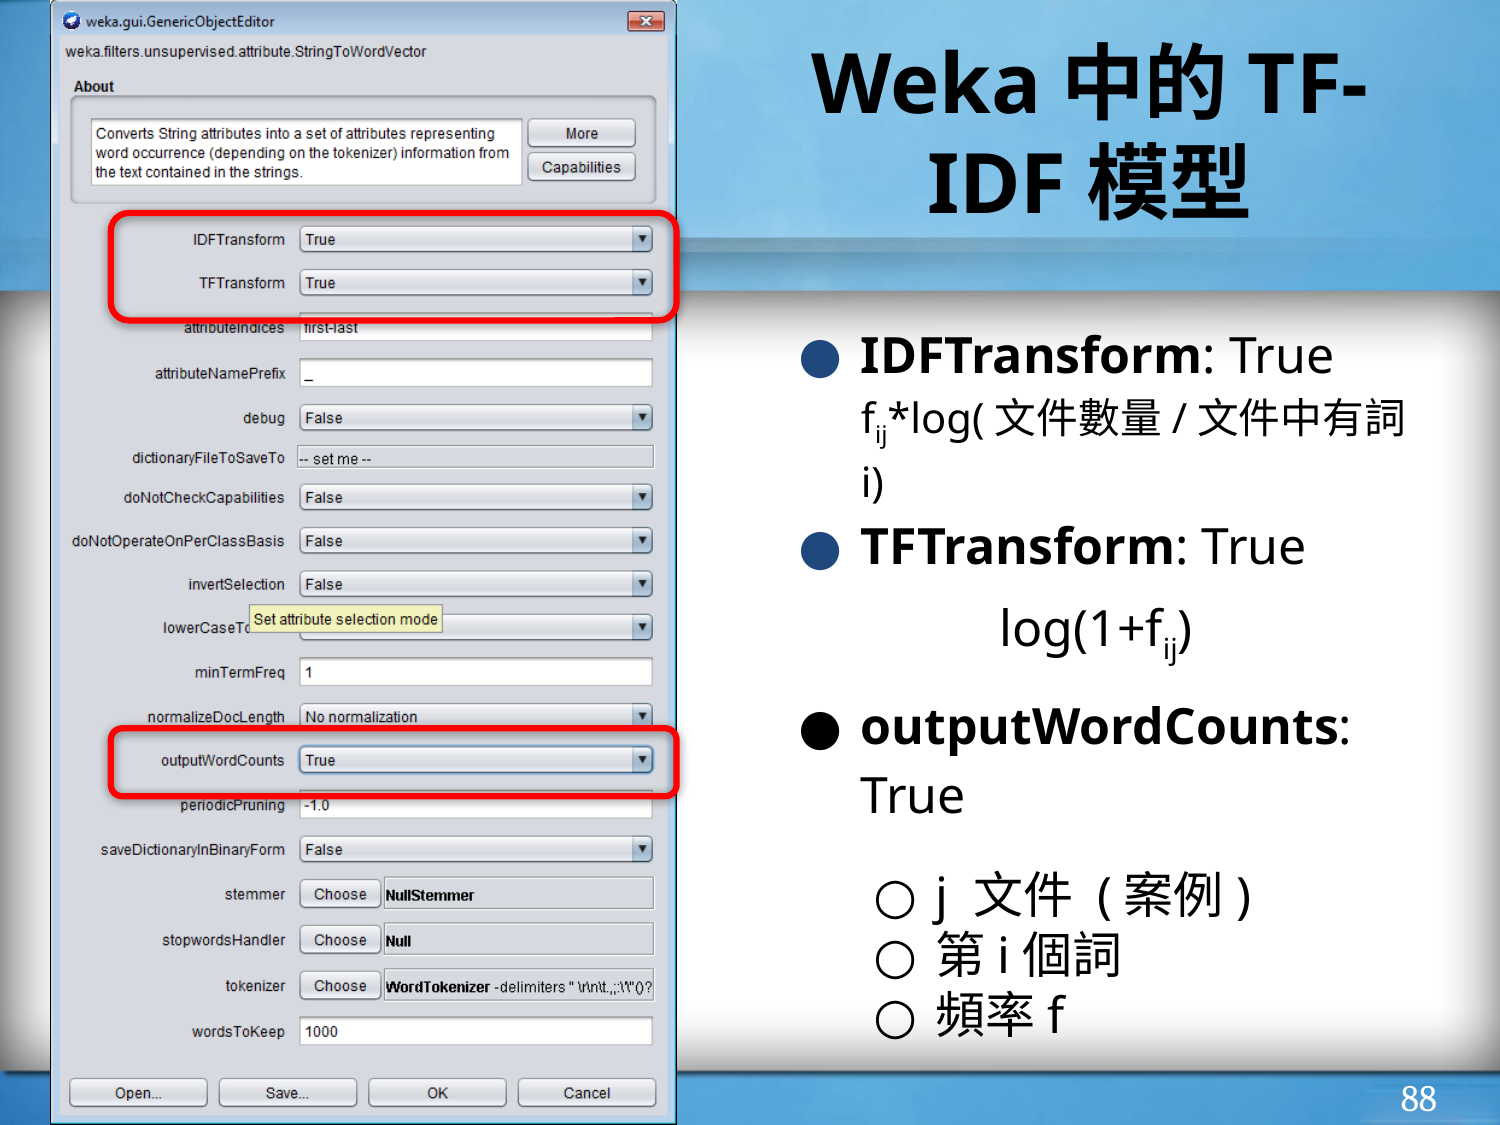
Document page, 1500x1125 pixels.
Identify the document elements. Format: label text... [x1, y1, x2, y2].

slide_number ‹#› [1350, 1074, 1488, 1118]
title Weka中的TF-IDF模型 [758, 27, 1422, 232]
picture [0, 0, 1500, 1125]
list IDFTransform: True fij*log(文件數量/文件中有詞i) TFTransform: True log(1+fij) outputWordCounts: True j 文件 (案例) 第i個詞 頻率f [770, 292, 1422, 1066]
